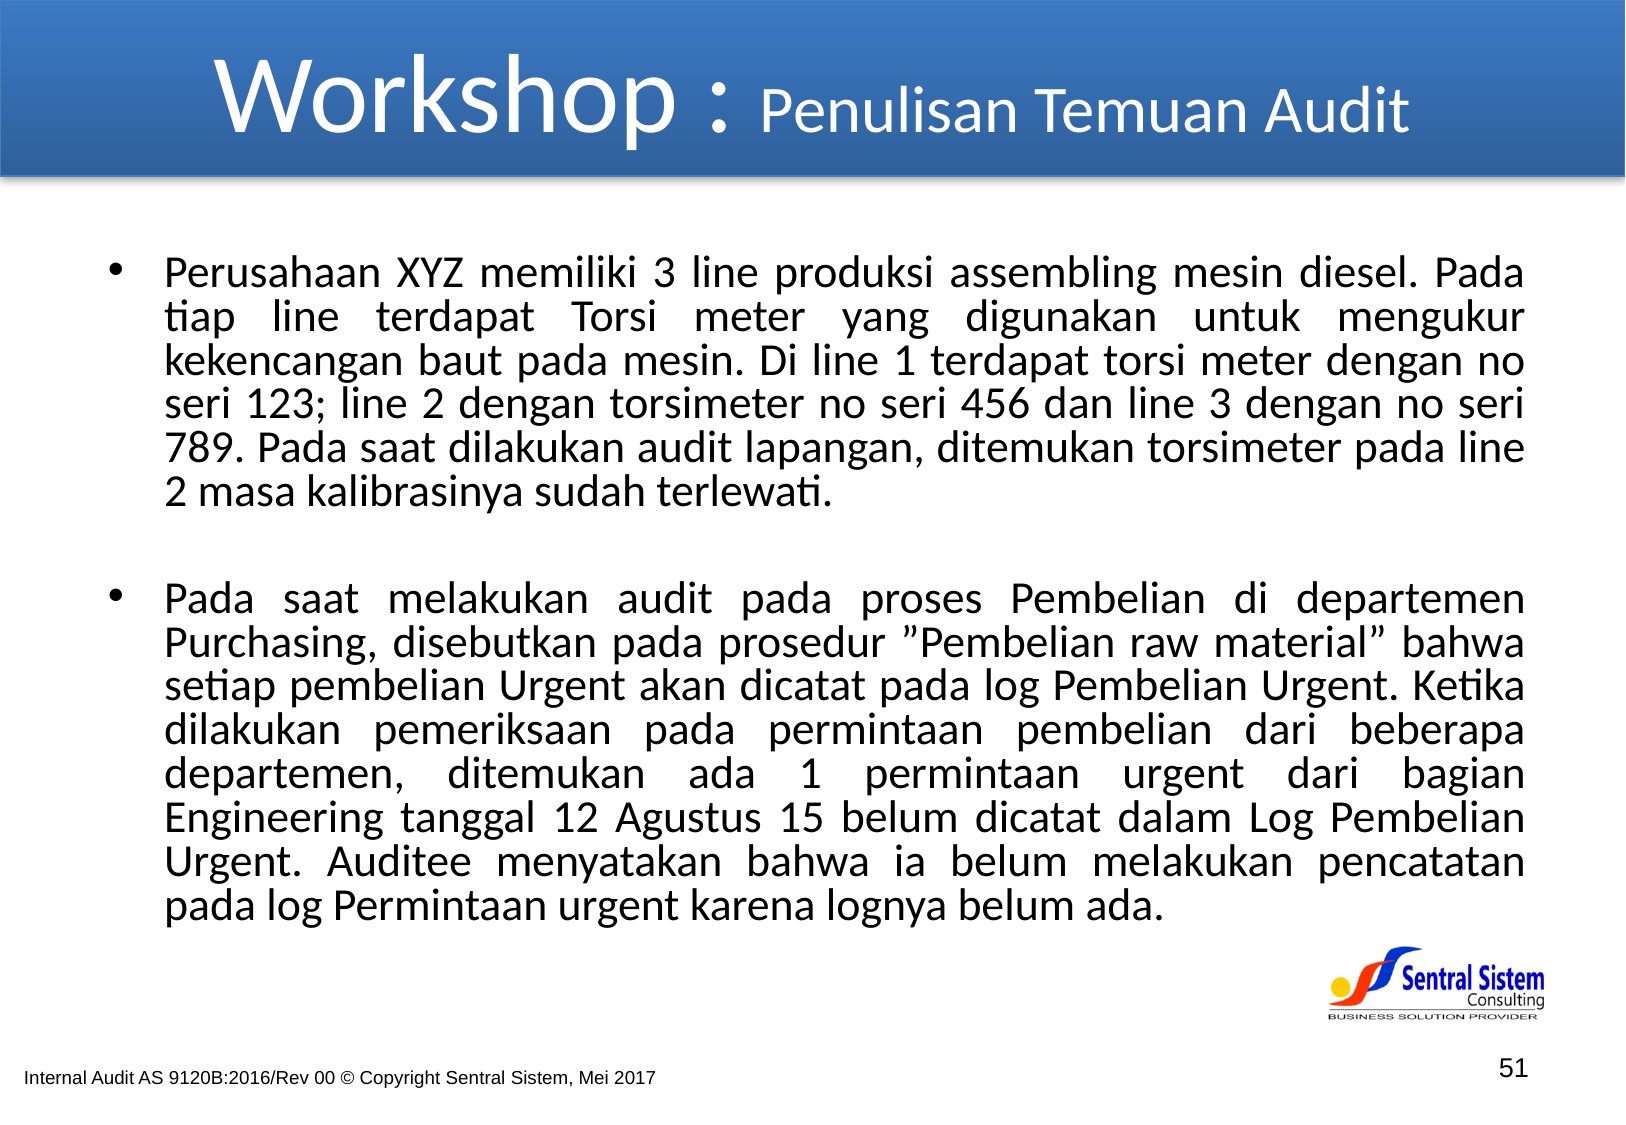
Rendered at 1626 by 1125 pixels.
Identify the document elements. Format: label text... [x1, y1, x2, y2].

picture [1328, 945, 1544, 1021]
title Workshop : Penulisan Temuan Audit [0, 0, 1625, 177]
list Perusahaan XYZ memiliki 3 line produksi assembling mesin diesel. Pada tiap line terdapat Torsi meter yang digunakan untuk mengukur kekencangan baut pada mesin. Di line 1 terdapat torsi meter dengan no seri 123; line 2 dengan torsimeter no seri 456 dan line 3 dengan no seri 789. Pada saat dilakukan audit lapangan, ditemukan torsimeter pada line 2 masa kalibrasinya sudah terlewati. Pada saat melakukan audit pada proses Pembelian di departemen Purchasing, disebutkan pada prosedur ”Pembelian raw material” bahwa setiap pembelian Urgent akan dicatat pada log Pembelian Urgent. Ketika dilakukan pemeriksaan pada permintaan pembelian dari beberapa departemen, ditemukan ada 1 permintaan urgent dari bagian Engineering tanggal 12 Agustus 15 belum dicatat dalam Log Pembelian Urgent. Auditee menyatakan bahwa ia belum melakukan pencatatan pada log Permintaan urgent karena lognya belum ada. [92, 244, 1543, 942]
slide_number 51 [1164, 1042, 1544, 1103]
